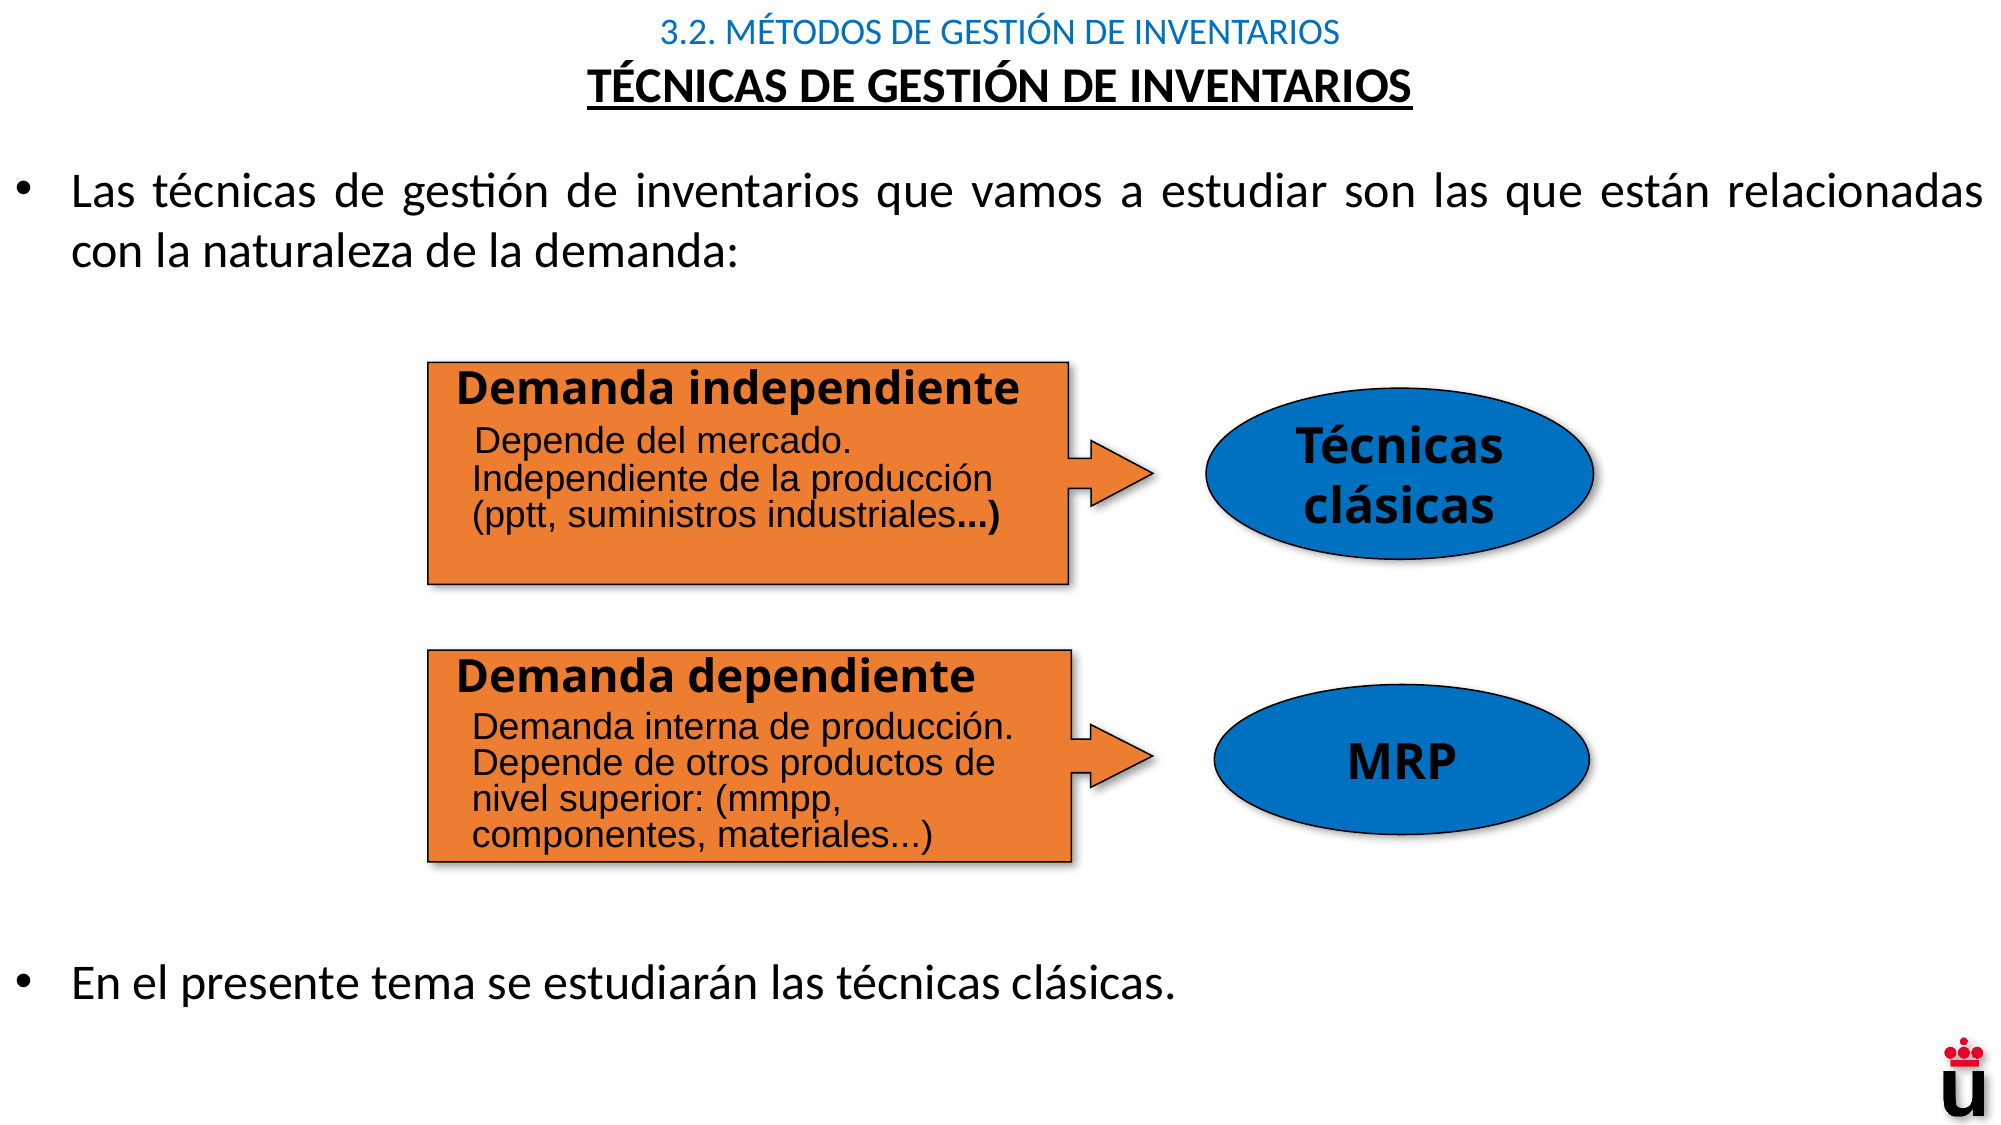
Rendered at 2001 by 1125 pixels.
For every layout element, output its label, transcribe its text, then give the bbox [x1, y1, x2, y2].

text_box Las técnicas de gestión de inventarios que vamos a estudiar son las que están relacionadas con la naturaleza de la demanda: [0, 149, 2000, 285]
text_box TÉCNICAS DE GESTIÓN DE INVENTARIOS [0, 45, 2000, 121]
text_box MRP [1214, 684, 1590, 835]
text_box Técnicas clásicas [1206, 388, 1594, 560]
text_box Demanda dependiente Demanda interna de producción. Depende de otros productos de nivel superior: (mmpp, componentes, materiales...) [427, 650, 1153, 862]
text_box En el presente tema se estudiarán las técnicas clásicas. [0, 942, 2000, 1018]
text_box Demanda independiente Depende del mercado. Independiente de la producción (pptt, suministros industriales...) [427, 362, 1153, 585]
picture [1918, 1031, 2000, 1125]
text_box 3.2. MÉTODOS DE GESTIÓN DE INVENTARIOS [0, 0, 2000, 45]
